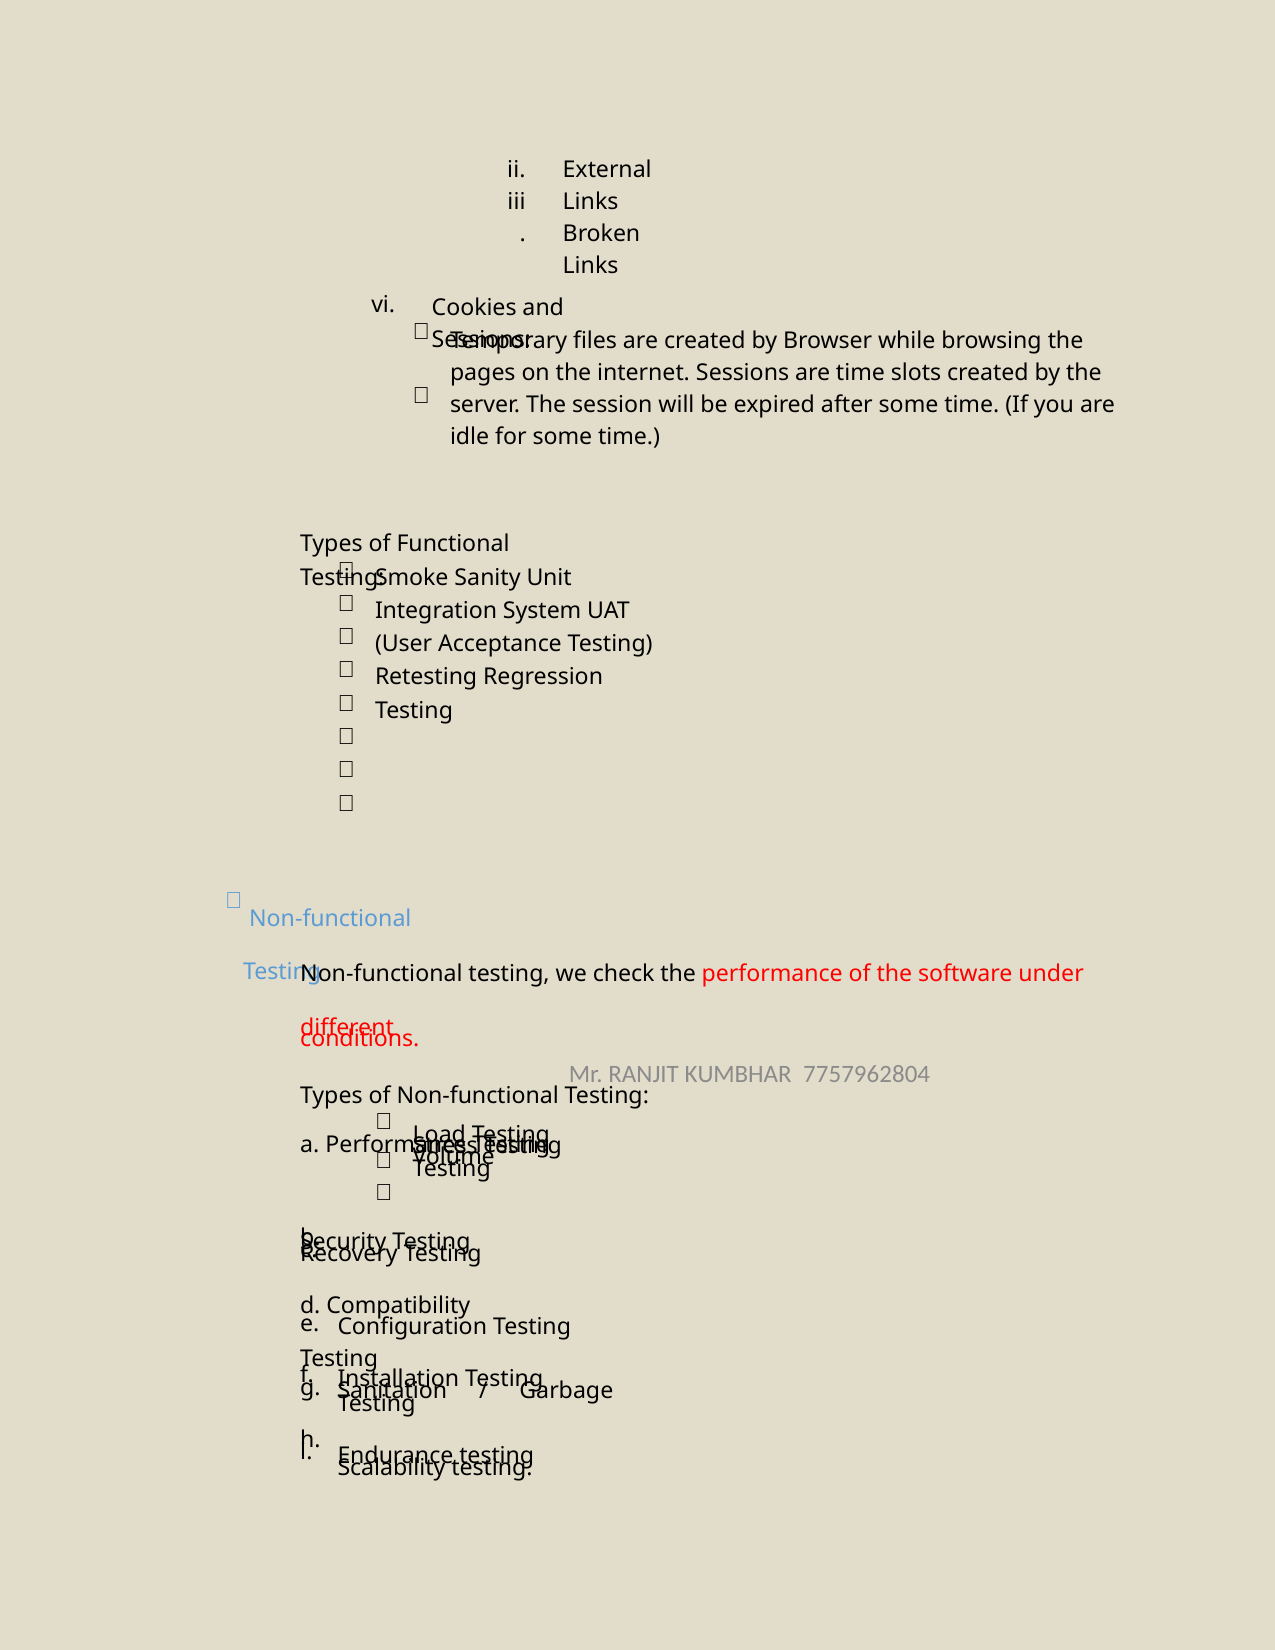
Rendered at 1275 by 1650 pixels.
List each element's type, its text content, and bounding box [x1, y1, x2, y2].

text_box Cookies and Sessions: [431, 287, 648, 353]
text_box [386, 1129, 393, 1142]
text_box  [412, 286, 431, 344]
text_box Non-functional testing, we check the performance of the software under different conditions. Types of Non-functional Testing: a. Performance Testing [300, 933, 1148, 1157]
text_box Load Testing Stress Testing Volume Testing [412, 1135, 566, 1182]
text_box Non-functional Testing [243, 877, 490, 984]
text_box Security Testing Recovery Testing d. Compatibility Testing [300, 1200, 545, 1371]
text_box External Links Broken Links [562, 149, 699, 278]
text_box  [375, 1120, 386, 1152]
text_box [386, 1161, 393, 1174]
text_box vi. [371, 284, 401, 317]
text_box Smoke Sanity Unit Integration System UAT (User Acceptance Testing) Retesting Regression Testing [375, 556, 673, 724]
text_box Temporary files are created by Browser while browsing the pages on the internet. Sessions are time slots created by the server. The session will be expired after some time. (If you are idle for some time.) [450, 320, 1145, 450]
text_box b. c. [300, 1196, 325, 1200]
text_box e. f. g. h. i. [300, 1323, 325, 1464]
text_box [385, 1193, 393, 1200]
text_box  [225, 880, 244, 914]
text_box ii. iii. [503, 149, 526, 246]
text_box         [337, 549, 355, 877]
text_box  [412, 350, 431, 409]
text_box Configuration Testing Installation Testing Sanitation / Garbage Testing Endurance testing Scalability testing. [337, 1326, 614, 1480]
text_box Types of Functional Testing: [300, 522, 576, 590]
footer Mr. RANJIT KUMBHAR 7757962804 [512, 1042, 988, 1103]
text_box  [375, 1152, 386, 1200]
